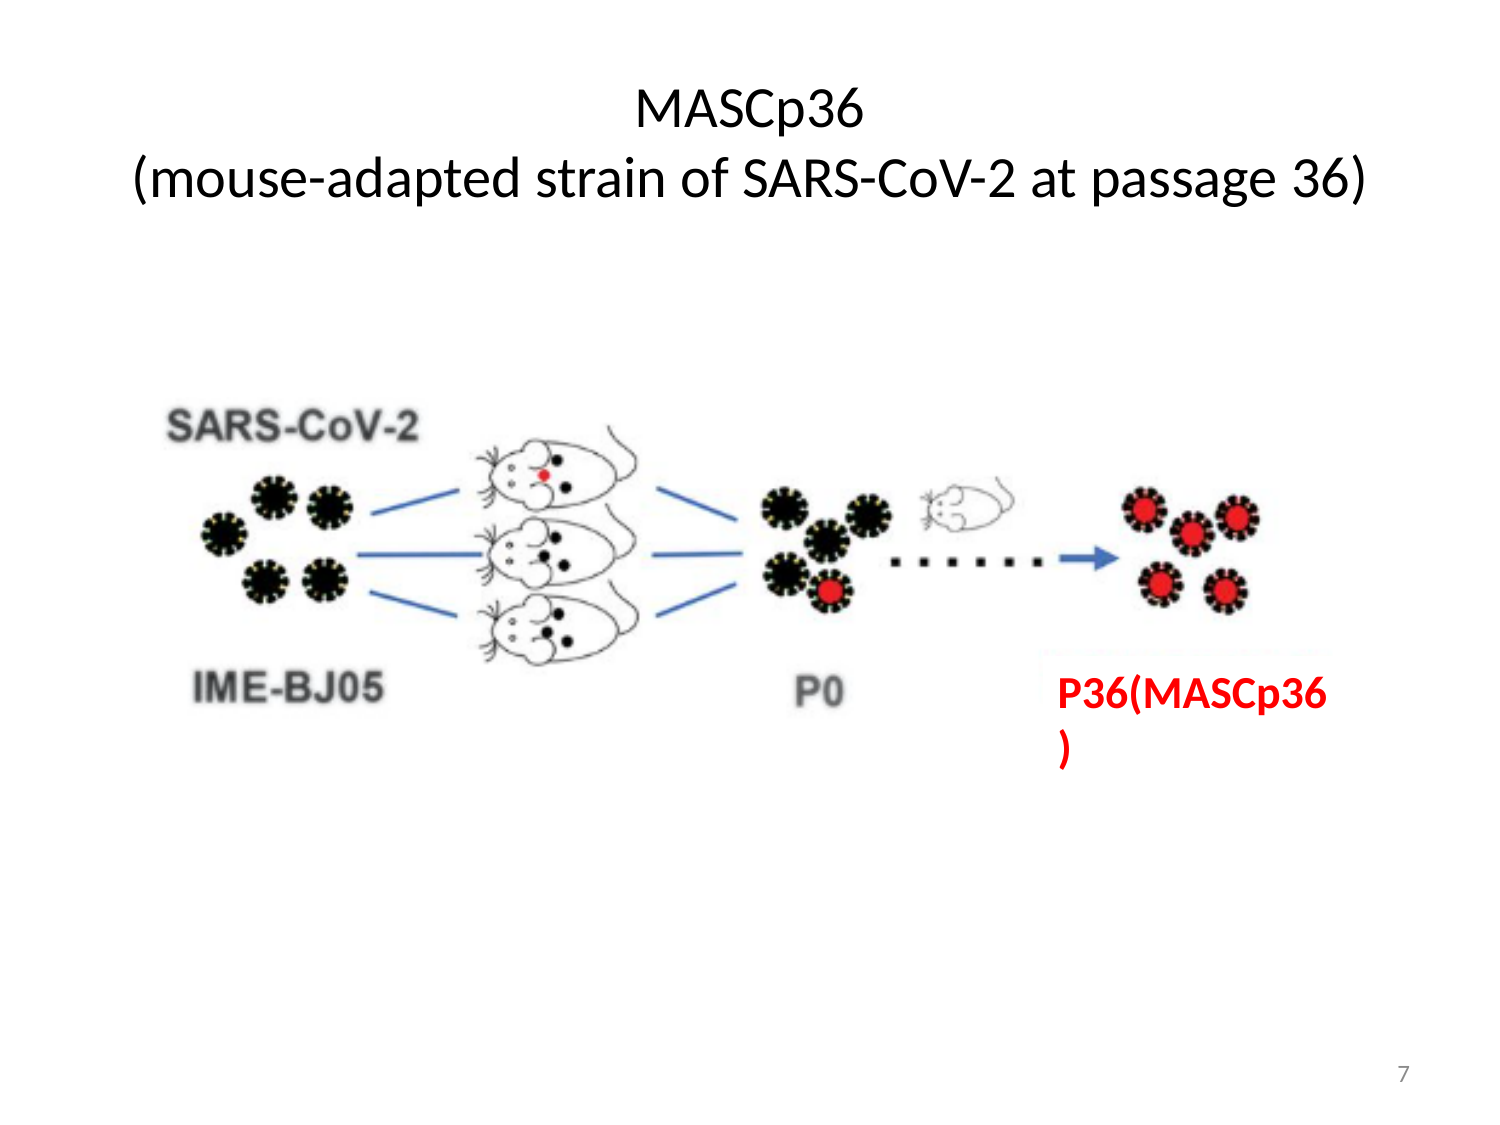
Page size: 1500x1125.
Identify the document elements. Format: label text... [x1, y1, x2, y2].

picture [155, 397, 1345, 728]
title MASCp36 (mouse-adapted strain of SARS-CoV-2 at passage 36) [75, 45, 1425, 233]
text_box P36(MASCp36) [1042, 733, 1348, 781]
slide_number 7 [1074, 1042, 1425, 1103]
